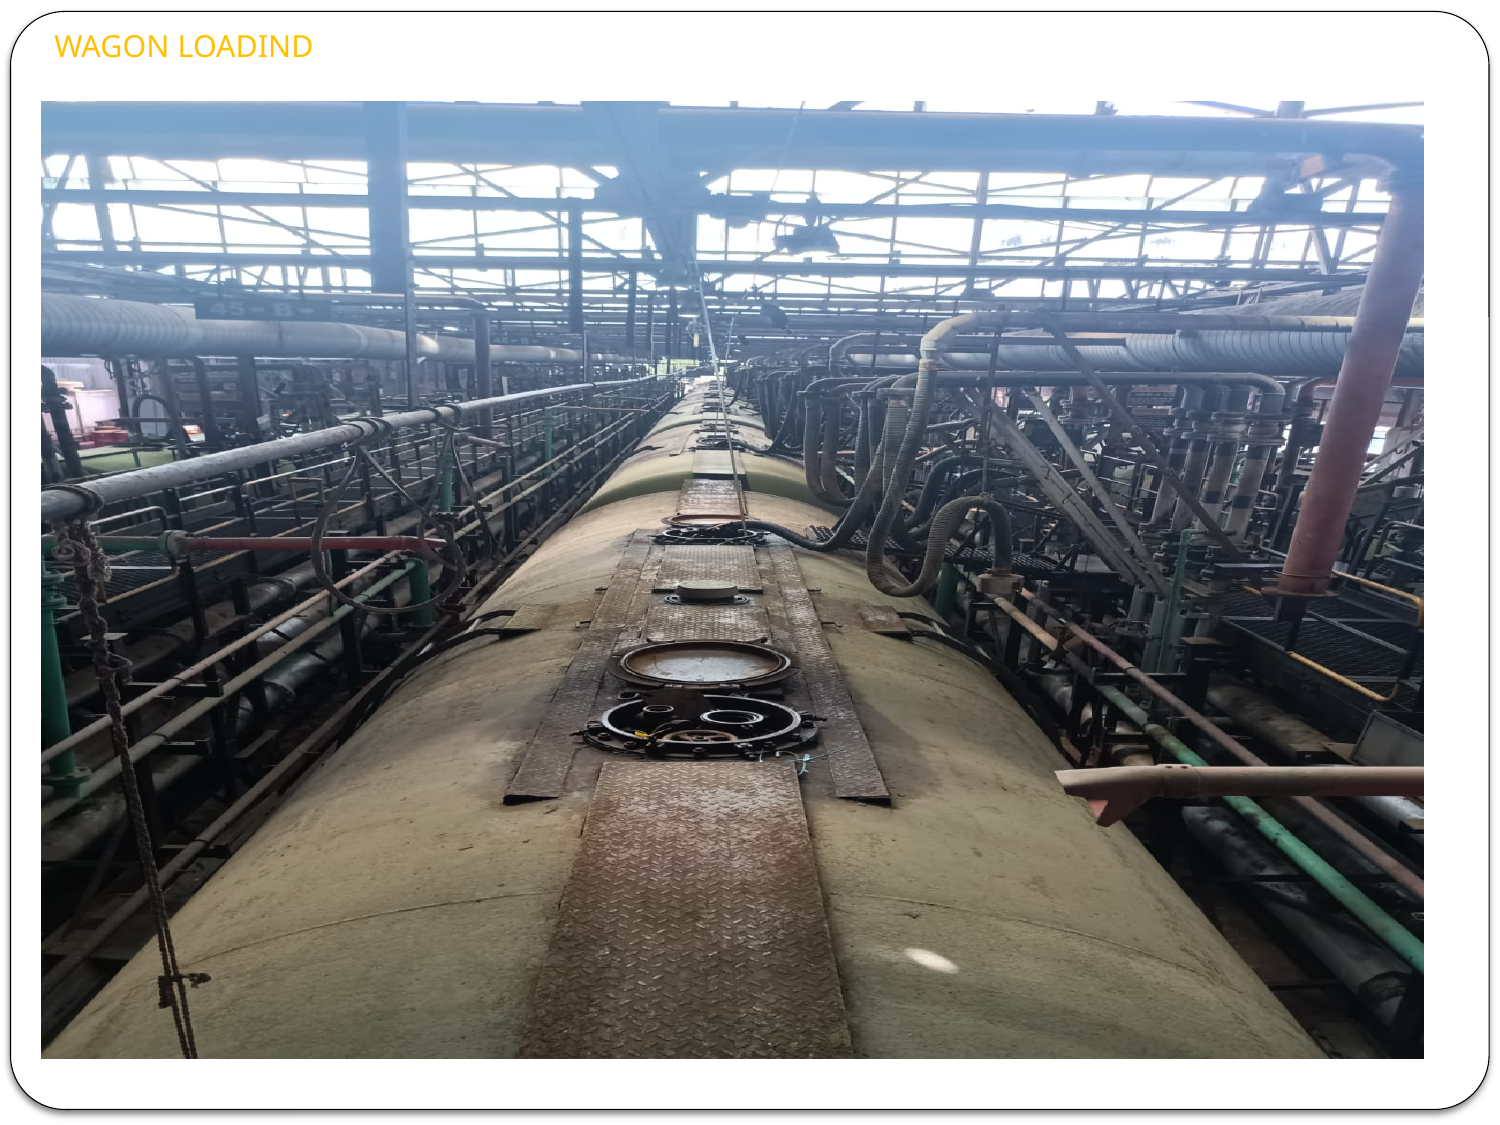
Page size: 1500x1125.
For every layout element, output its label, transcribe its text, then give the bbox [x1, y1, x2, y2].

title WAGON LOADIND [39, 19, 1436, 79]
picture [41, 101, 1424, 1059]
